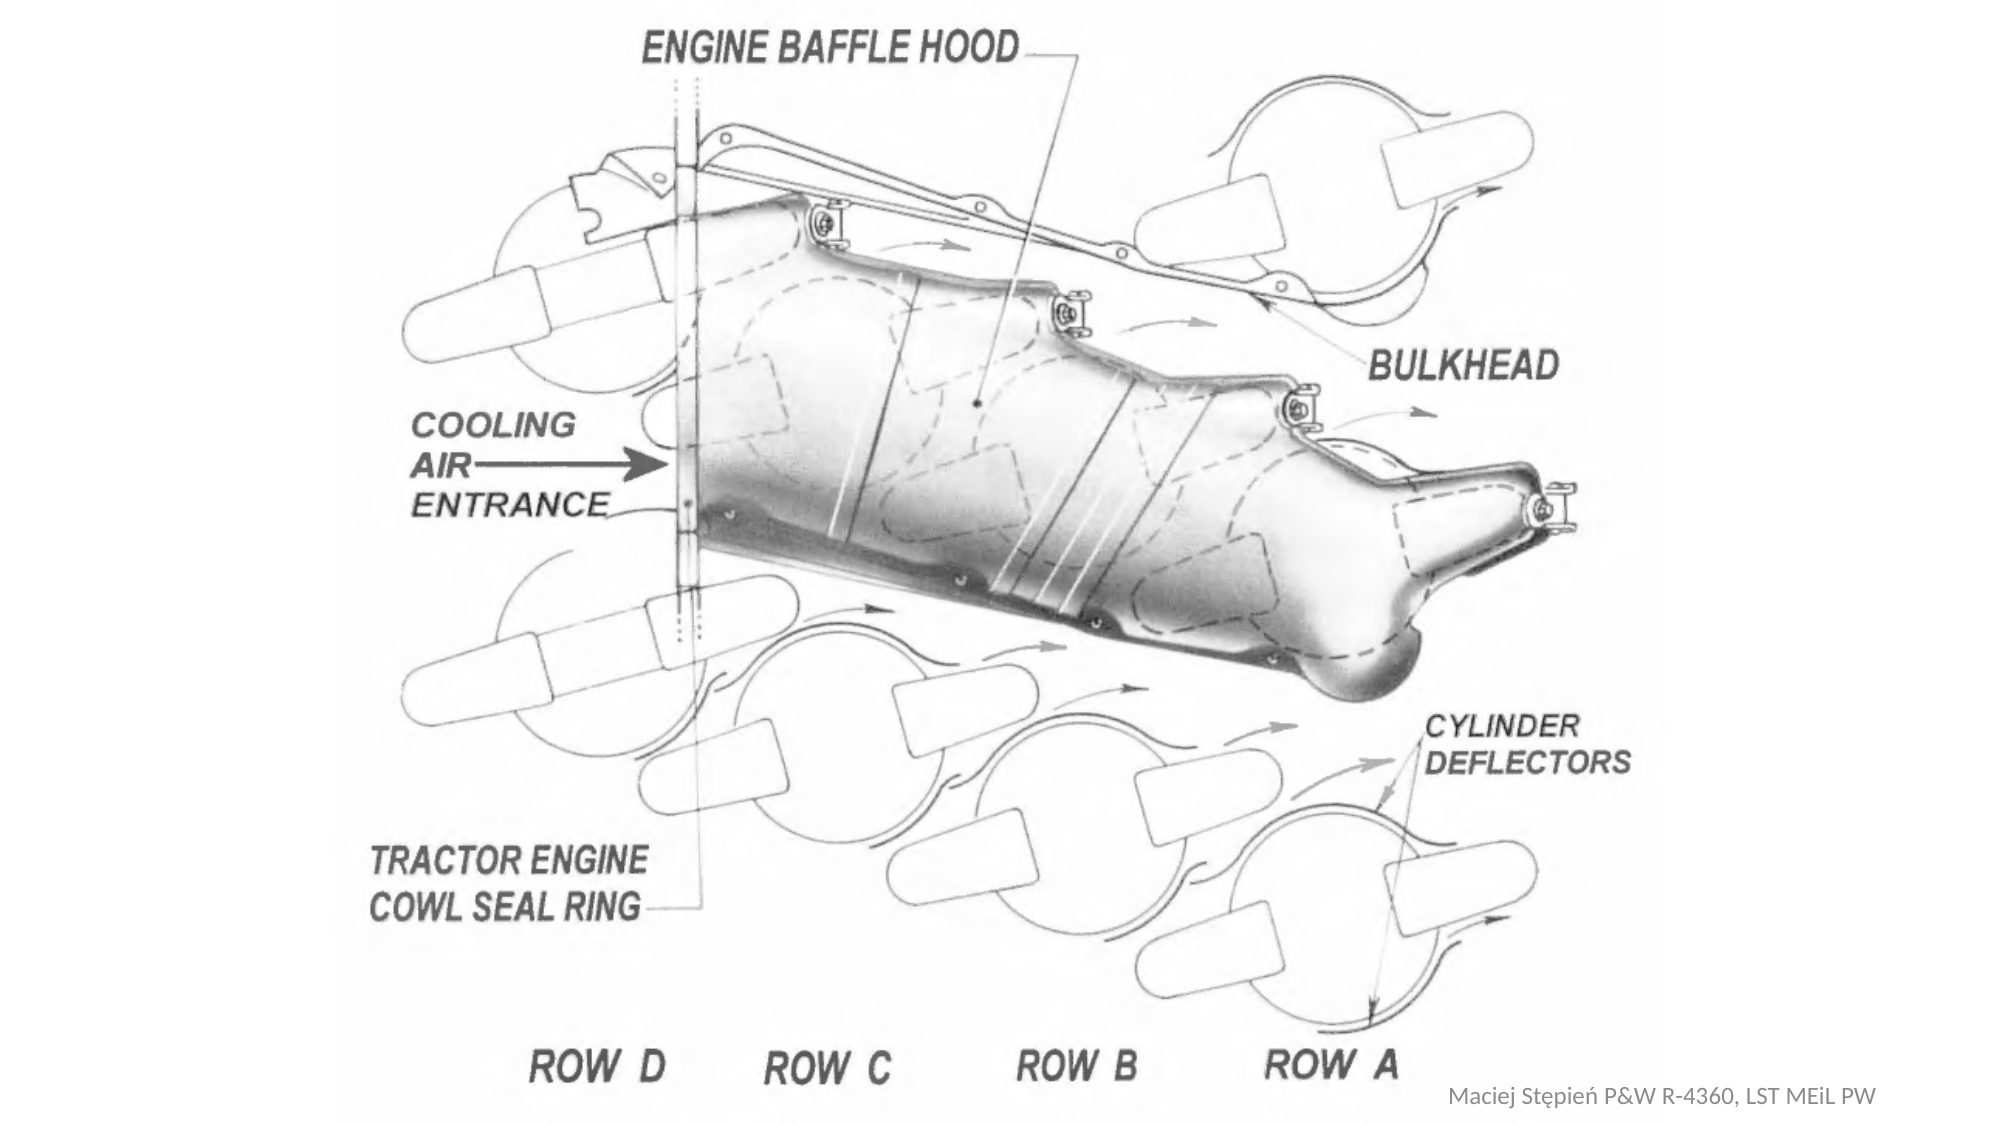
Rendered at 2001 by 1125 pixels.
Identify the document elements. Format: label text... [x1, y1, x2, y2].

picture [334, 0, 1665, 1125]
footer Maciej Stępień P&W R-4360, LST MEiL PW [1665, 1065, 2000, 1125]
